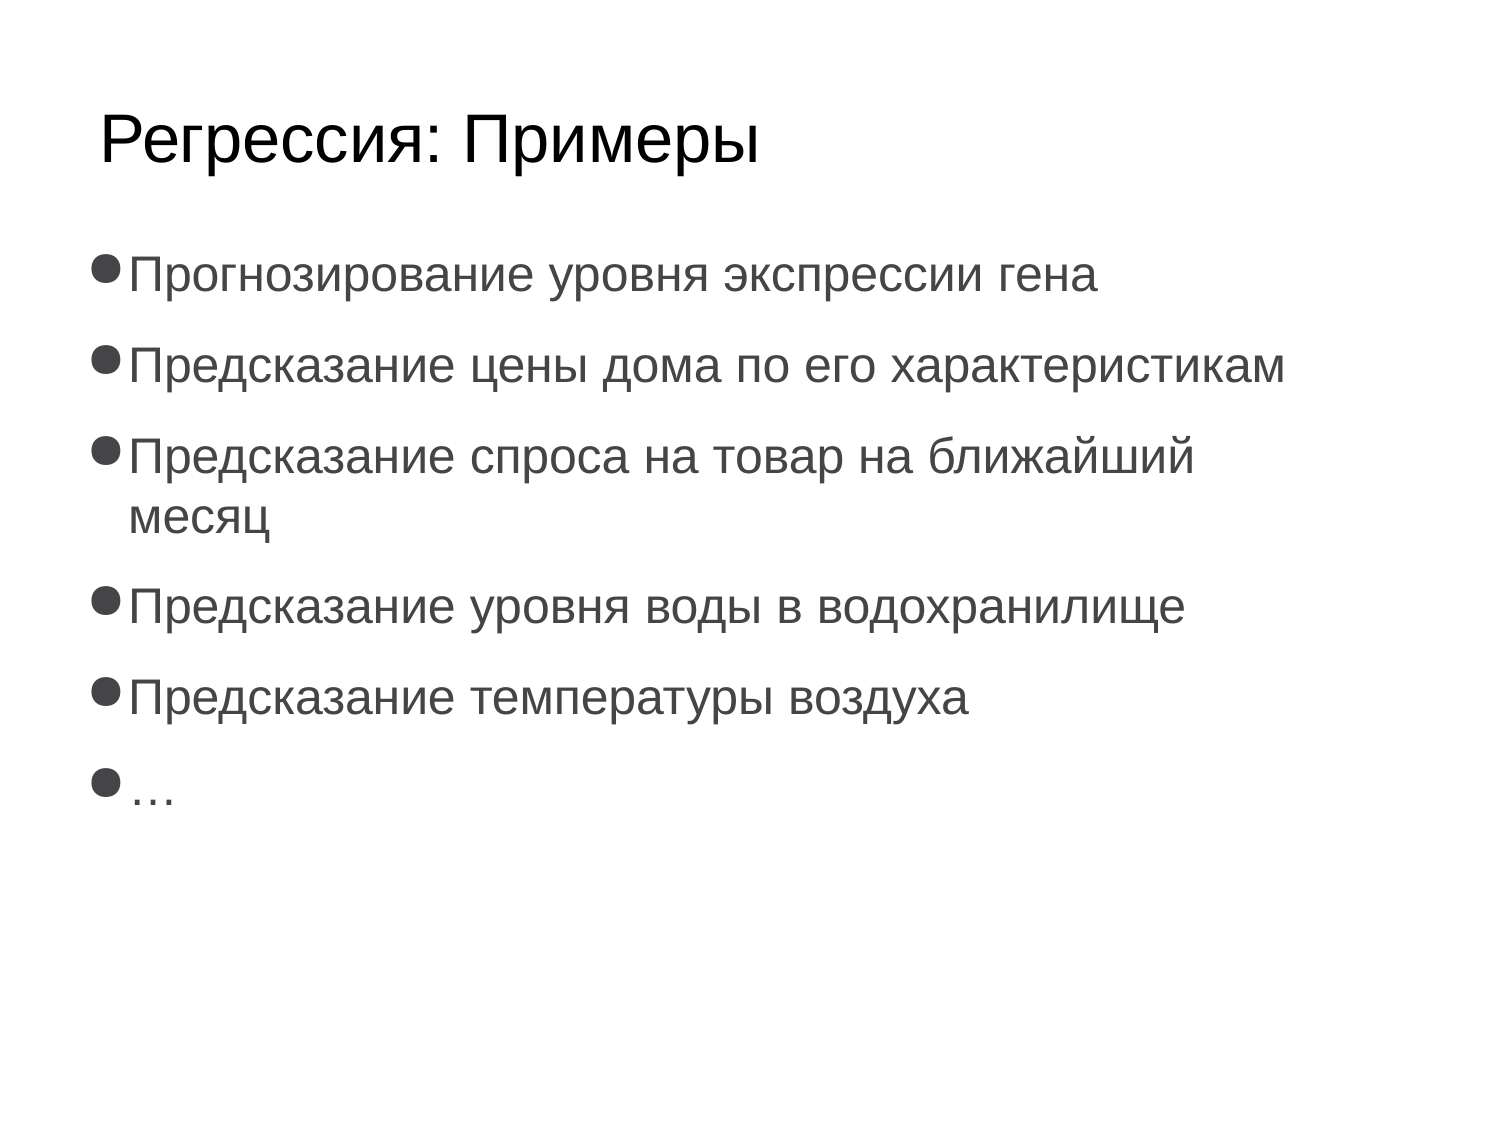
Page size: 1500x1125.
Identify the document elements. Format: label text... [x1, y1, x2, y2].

text_box Прогнозирование уровня экспрессии гена Предсказание цены дома по его характеристикам Предсказание спроса на товар на ближайший месяц Предсказание уровня воды в водохранилище Предсказание температуры воздуха … [84, 209, 1352, 816]
title Регрессия: Примеры [97, 91, 765, 209]
